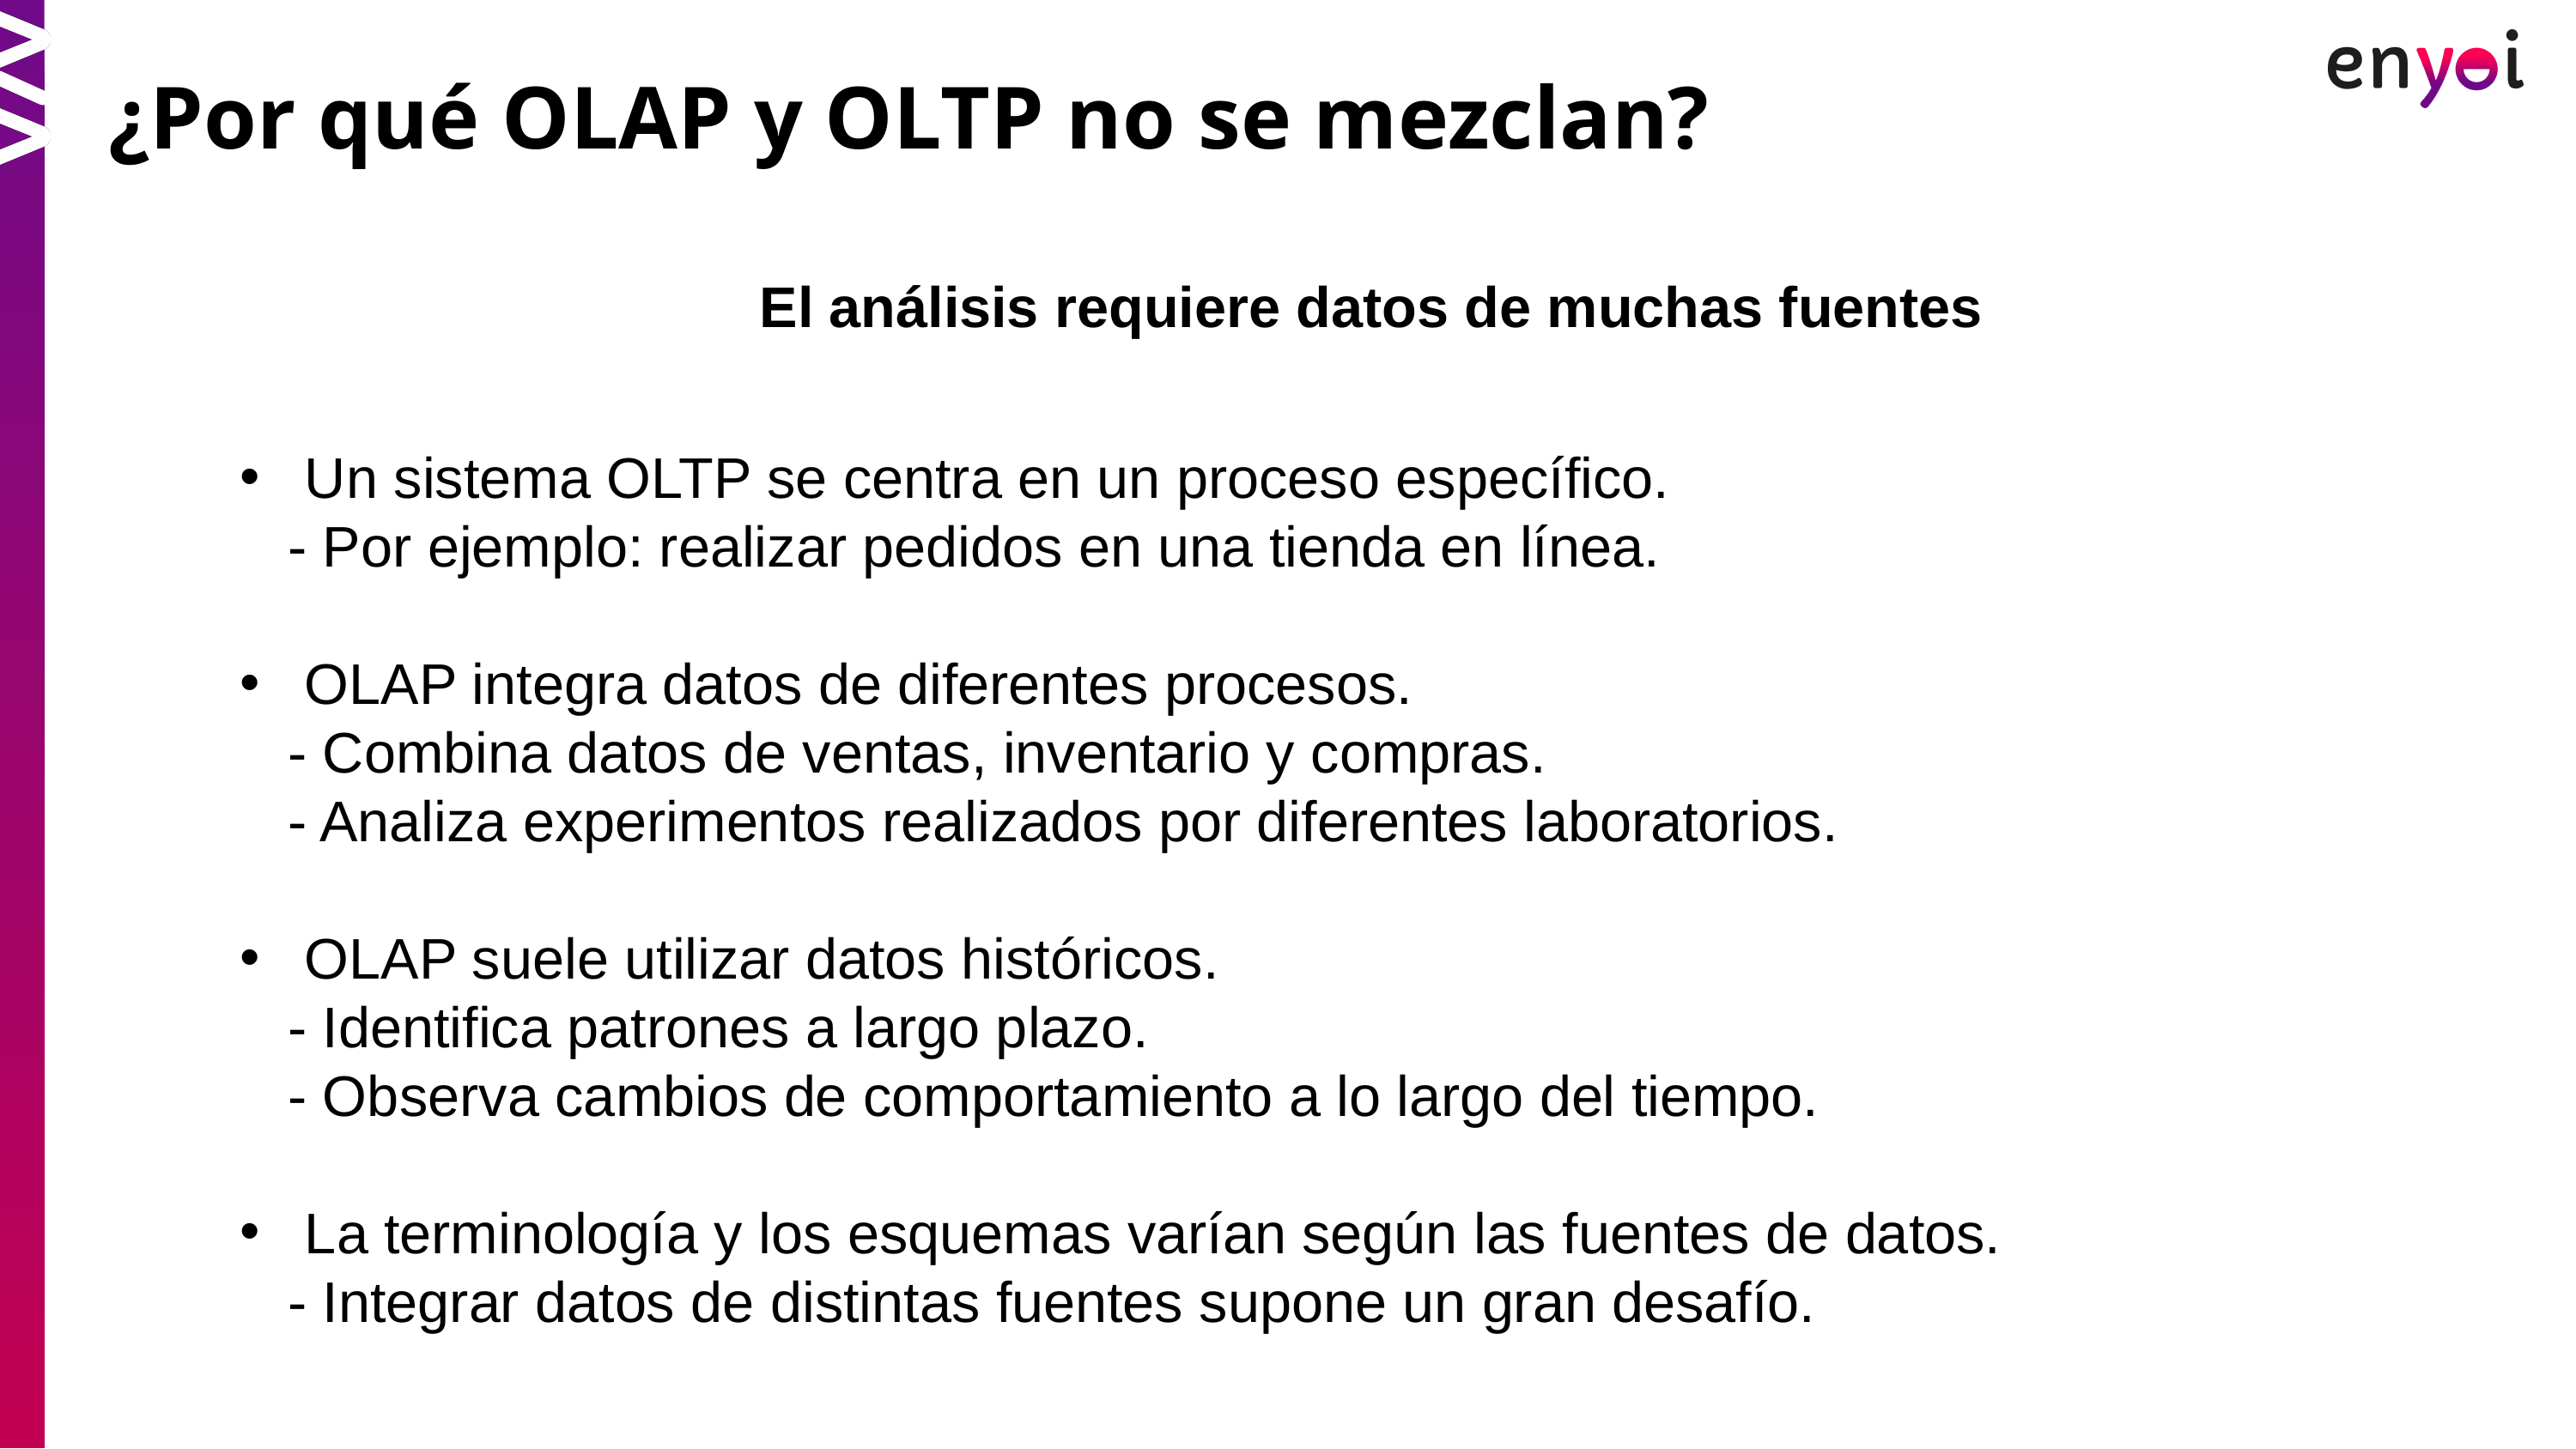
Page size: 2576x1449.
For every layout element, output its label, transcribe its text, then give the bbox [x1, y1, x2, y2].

text_box El análisis requiere datos de muchas fuentes [746, 264, 2041, 346]
text_box [2328, 29, 2524, 108]
text_box ¿Por qué OLAP y OLTP no se mezclan? [108, 63, 1710, 246]
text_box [0, 0, 53, 1449]
text_box Un sistema OLTP se centra en un proceso específico. - Por ejemplo: realizar pedidos en una tienda en línea. OLAP integra datos de diferentes procesos. - Combina datos de ventas, inventario y compras. - Analiza experimentos realizados por diferentes laboratorios. OLAP suele utilizar datos históricos. - Identifica patrones a largo plazo. - Observa cambios de comportamiento a lo largo del tiempo. La terminología y los esquemas varían según las fuentes de datos. - Integrar datos de distintas fuentes supone un gran desafío. [228, 434, 2208, 1341]
